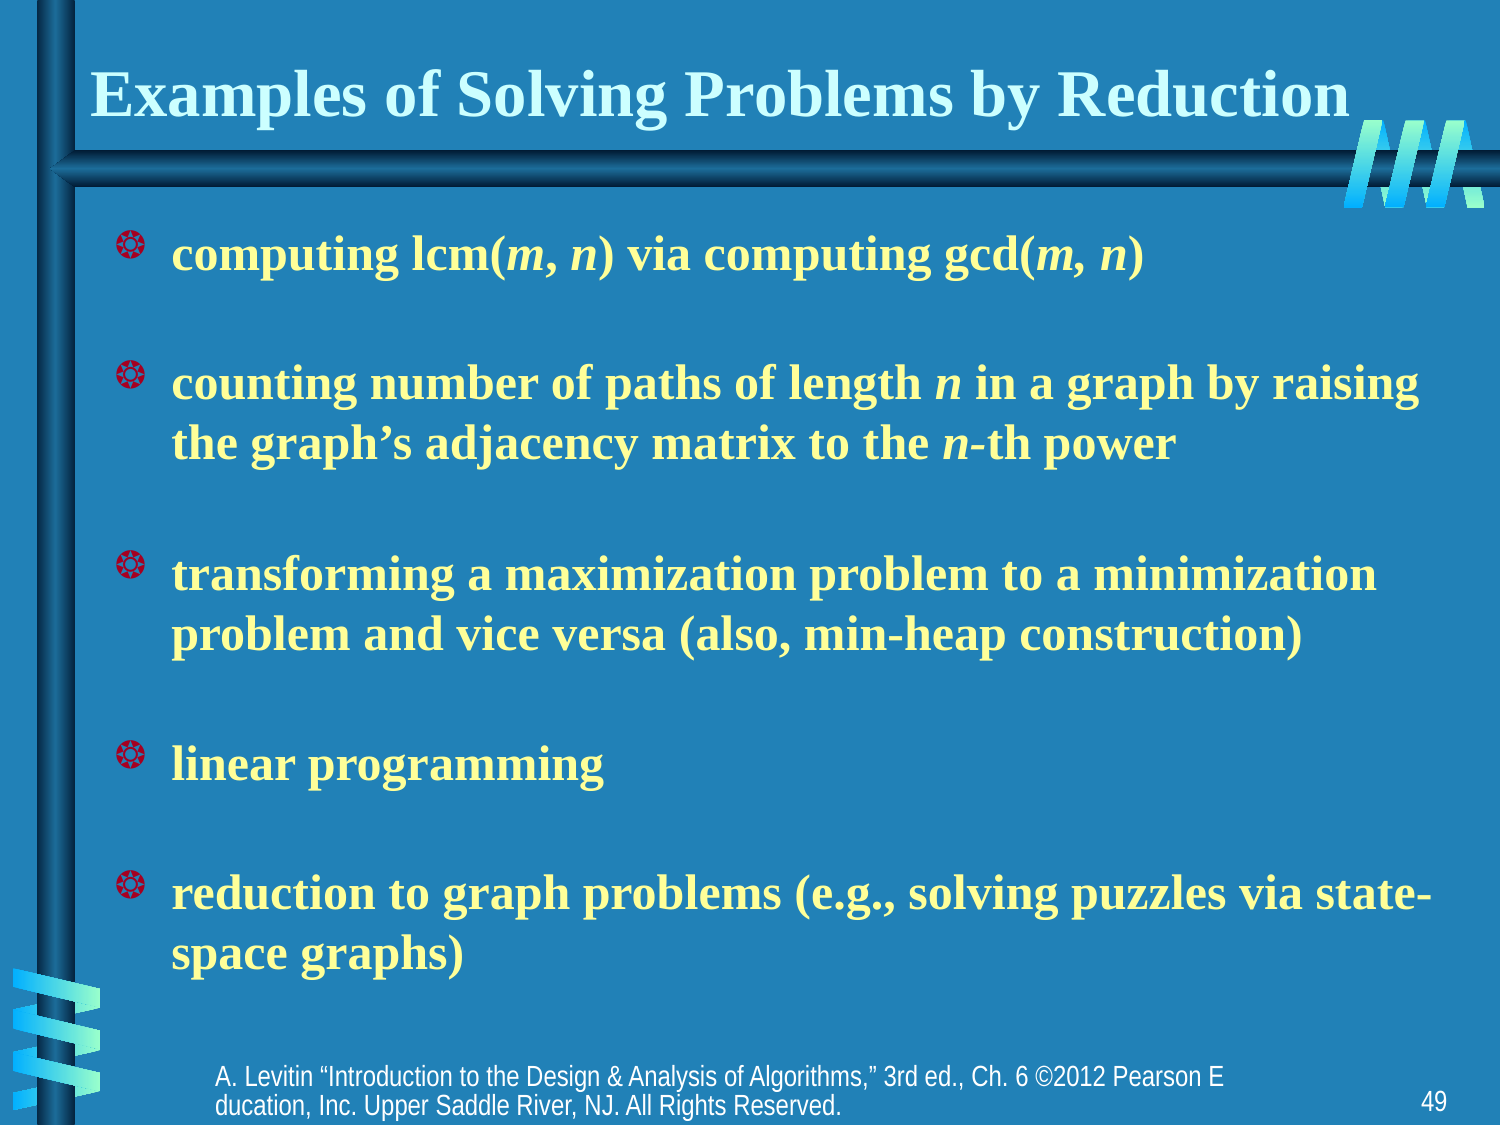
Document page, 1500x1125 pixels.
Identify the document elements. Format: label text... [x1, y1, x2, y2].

footer A. Levitin “Introduction to the Design & Analysis of Algorithms,” 3rd ed., Ch. 6 ©2012 Pearson Education, Inc. Upper Saddle River, NJ. All Rights Reserved. [200, 1050, 1250, 1100]
title Examples of Solving Problems by Reduction [75, 24, 1438, 138]
slide_number 49 [1163, 1074, 1463, 1125]
list computing lcm(m, n) via computing gcd(m, n) counting number of paths of length n in a graph by raising the graph’s adjacency matrix to the n-th power transforming a maximization problem to a minimization problem and vice versa (also, min-heap construction) linear programming reduction to graph problems (e.g., solving puzzles via state-space graphs) [99, 212, 1463, 1018]
